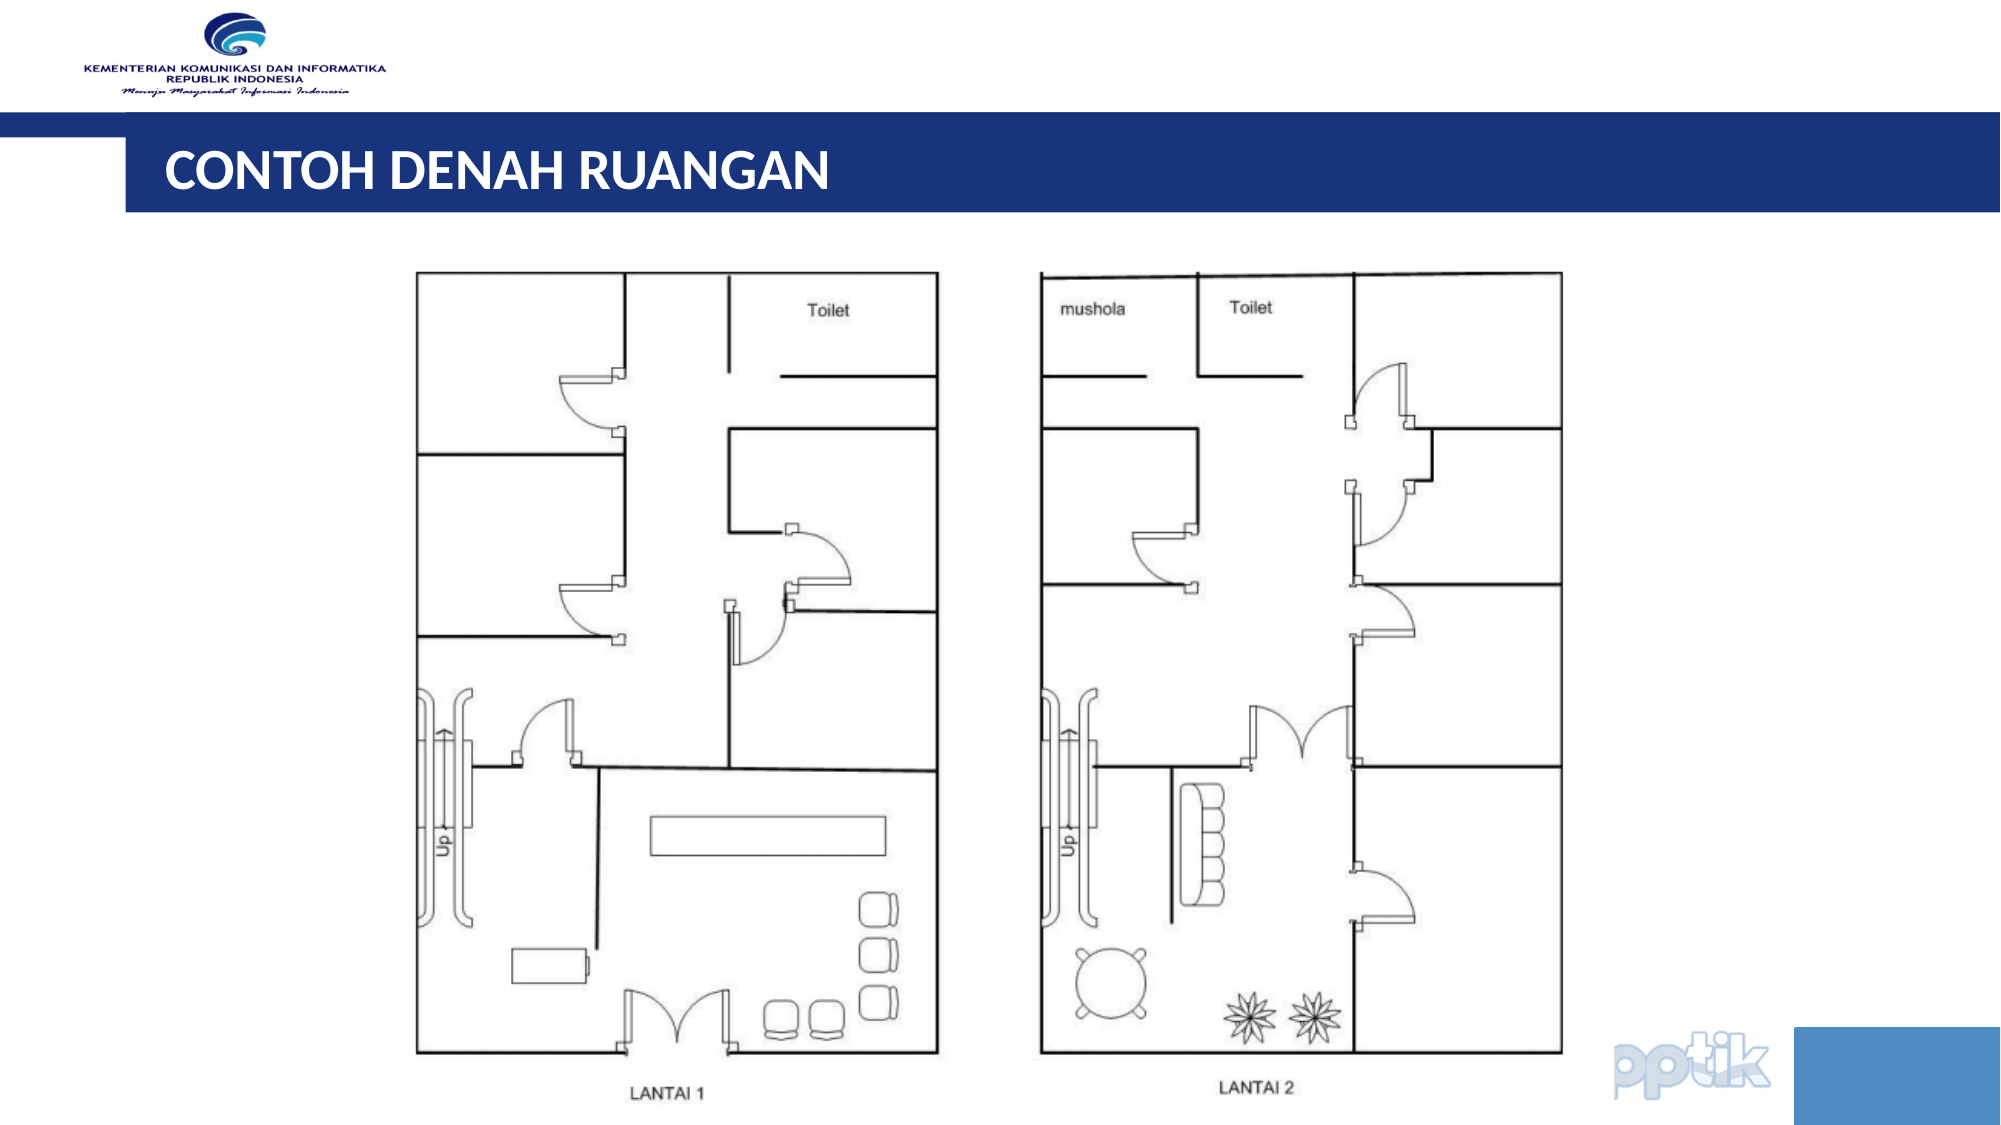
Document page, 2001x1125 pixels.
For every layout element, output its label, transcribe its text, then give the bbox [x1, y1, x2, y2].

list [385, 219, 1615, 1116]
picture [66, 5, 399, 100]
title CONTOH DENAH RUANGAN [149, 119, 1934, 213]
picture [1615, 1029, 1772, 1101]
